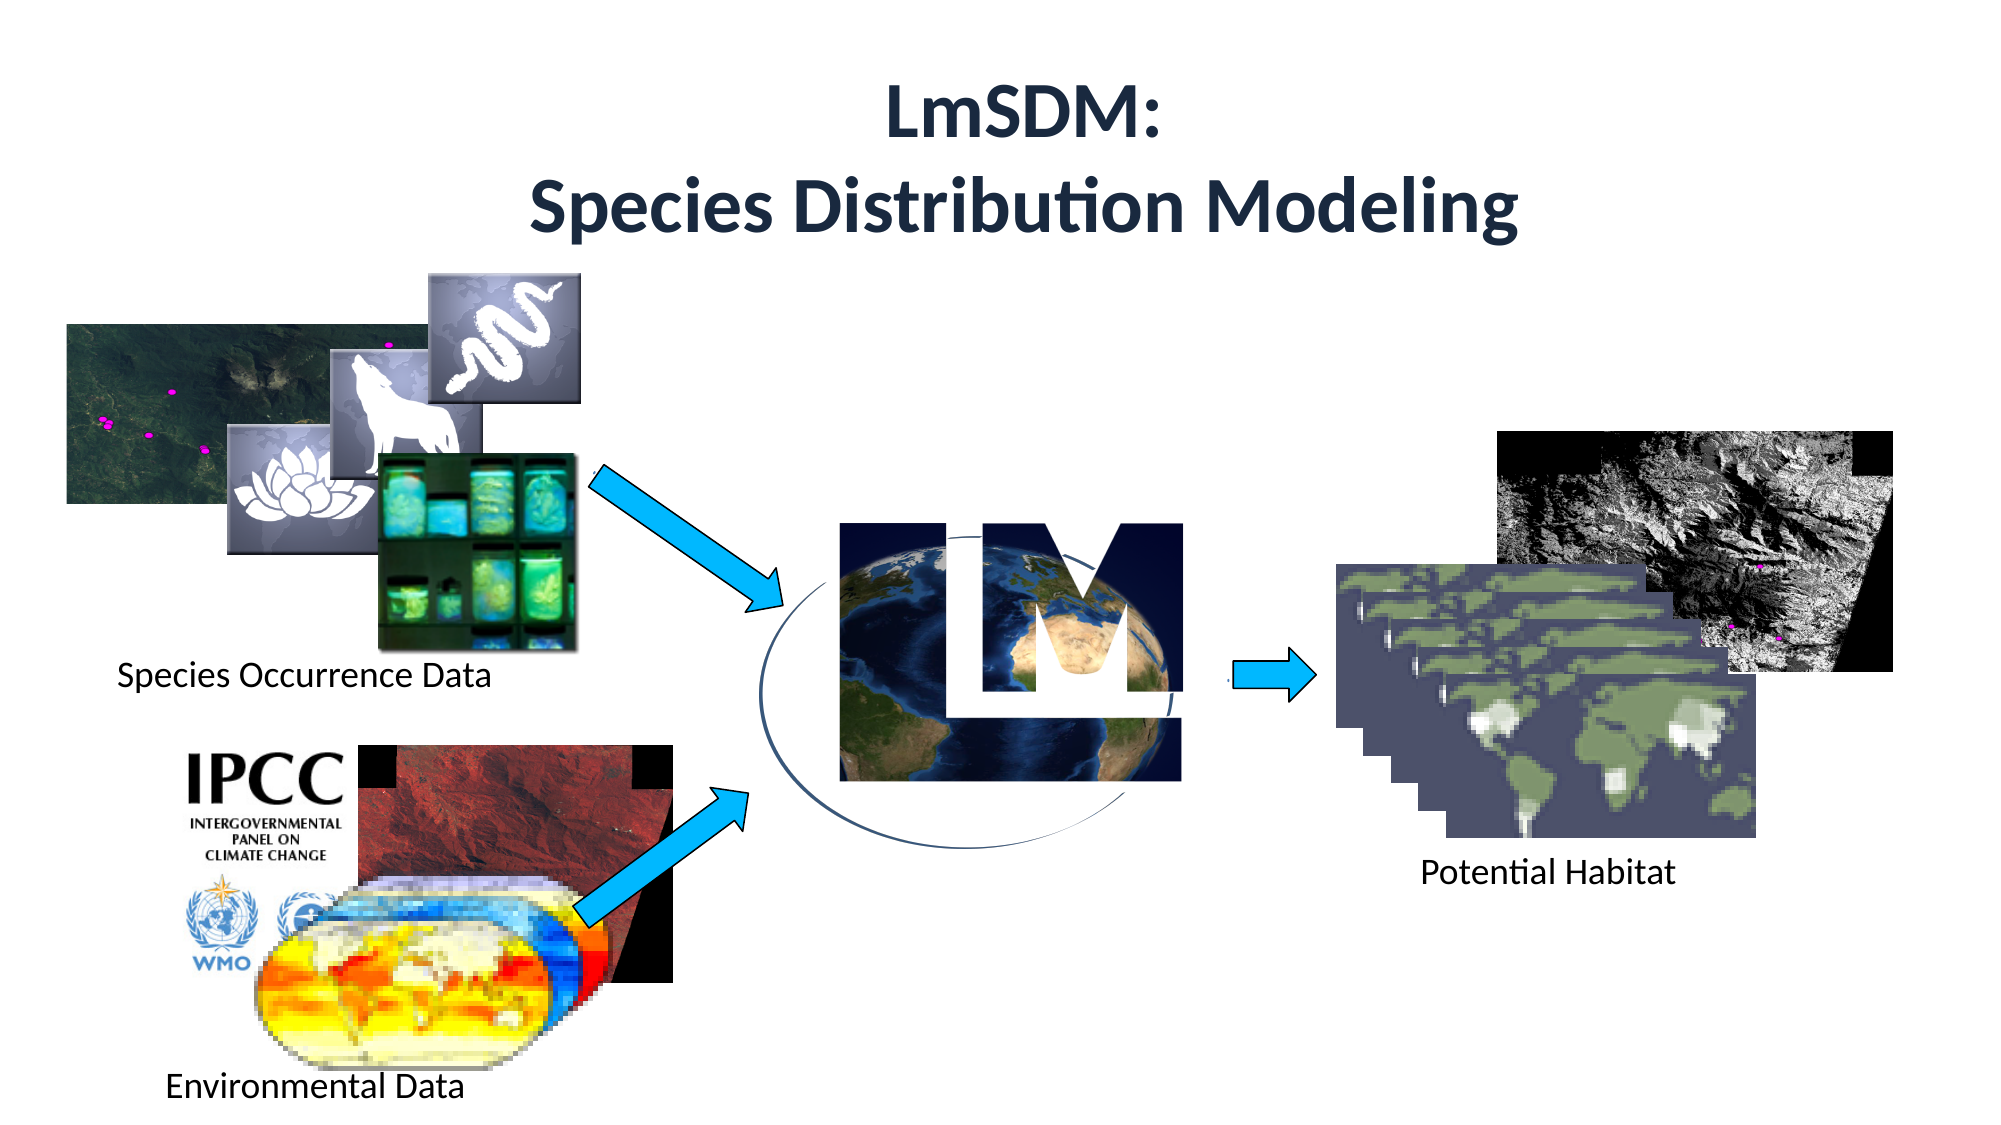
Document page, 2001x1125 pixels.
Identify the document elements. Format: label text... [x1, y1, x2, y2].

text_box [1336, 564, 1756, 838]
picture [66, 324, 226, 504]
picture [1497, 431, 1893, 673]
picture [758, 518, 1191, 850]
text_box Environmental Data [150, 1053, 481, 1114]
text_box [1233, 647, 1317, 703]
text_box [677, 787, 749, 864]
text_box [588, 464, 753, 613]
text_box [226, 272, 582, 555]
text_box Species Occurrence Data [102, 642, 508, 703]
picture [174, 732, 673, 1071]
title LmSDM: Species Distribution Modeling [280, 49, 1769, 257]
picture [378, 453, 582, 657]
text_box Potential Habitat [1405, 846, 1692, 900]
